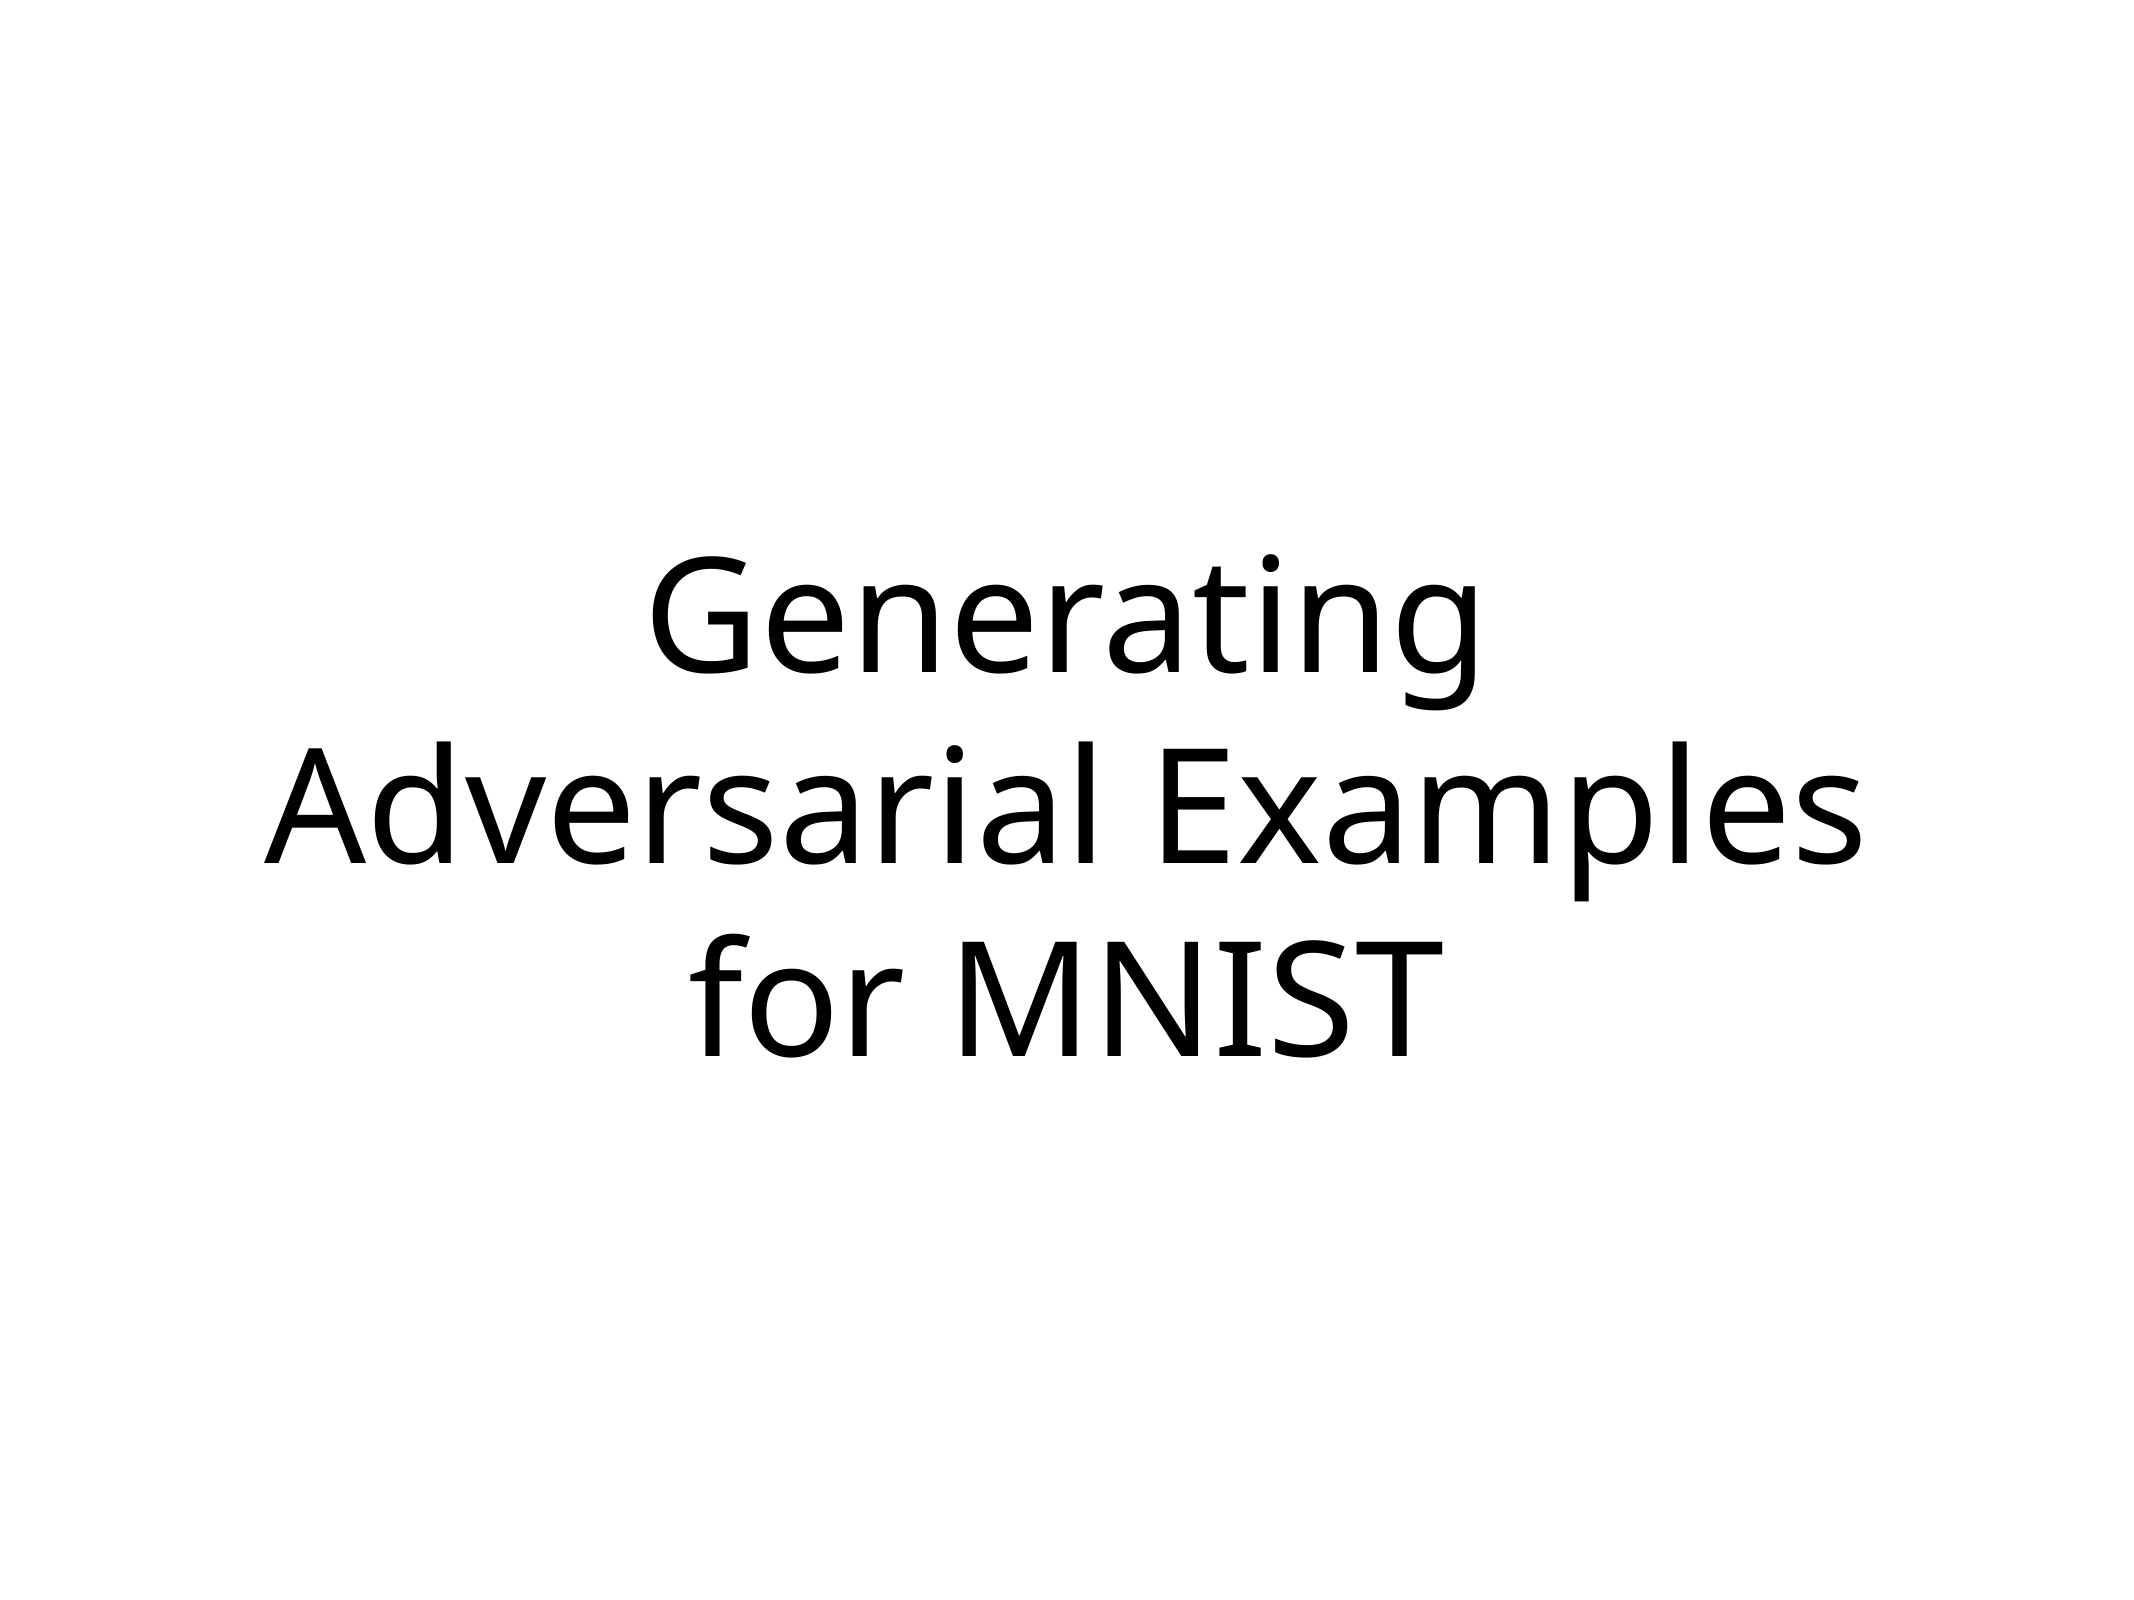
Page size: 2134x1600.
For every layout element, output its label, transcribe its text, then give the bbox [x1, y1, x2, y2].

title Generating Adversarial Examples for MNIST [207, 528, 1926, 1072]
